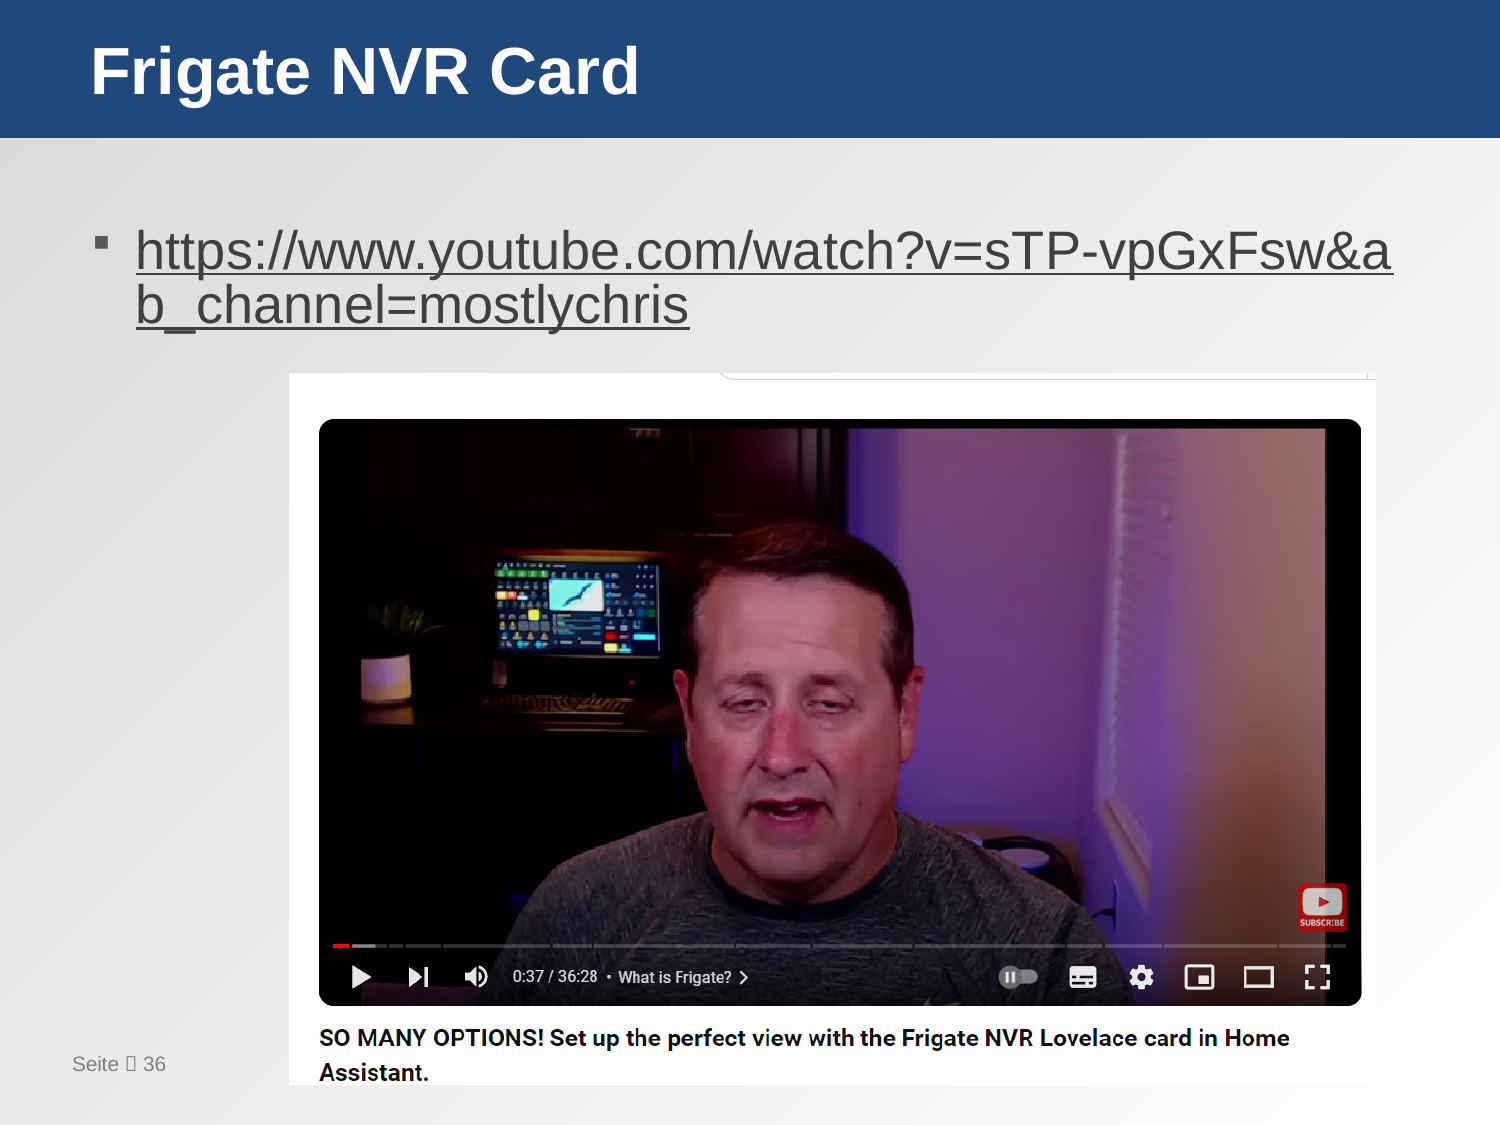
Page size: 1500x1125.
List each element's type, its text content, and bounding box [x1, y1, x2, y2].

title Frigate NVR Card [75, 20, 1425, 208]
list https://www.youtube.com/watch?v=sTP-vpGxFsw&ab_channel=mostlychris [76, 208, 1424, 964]
picture [288, 373, 1377, 1086]
